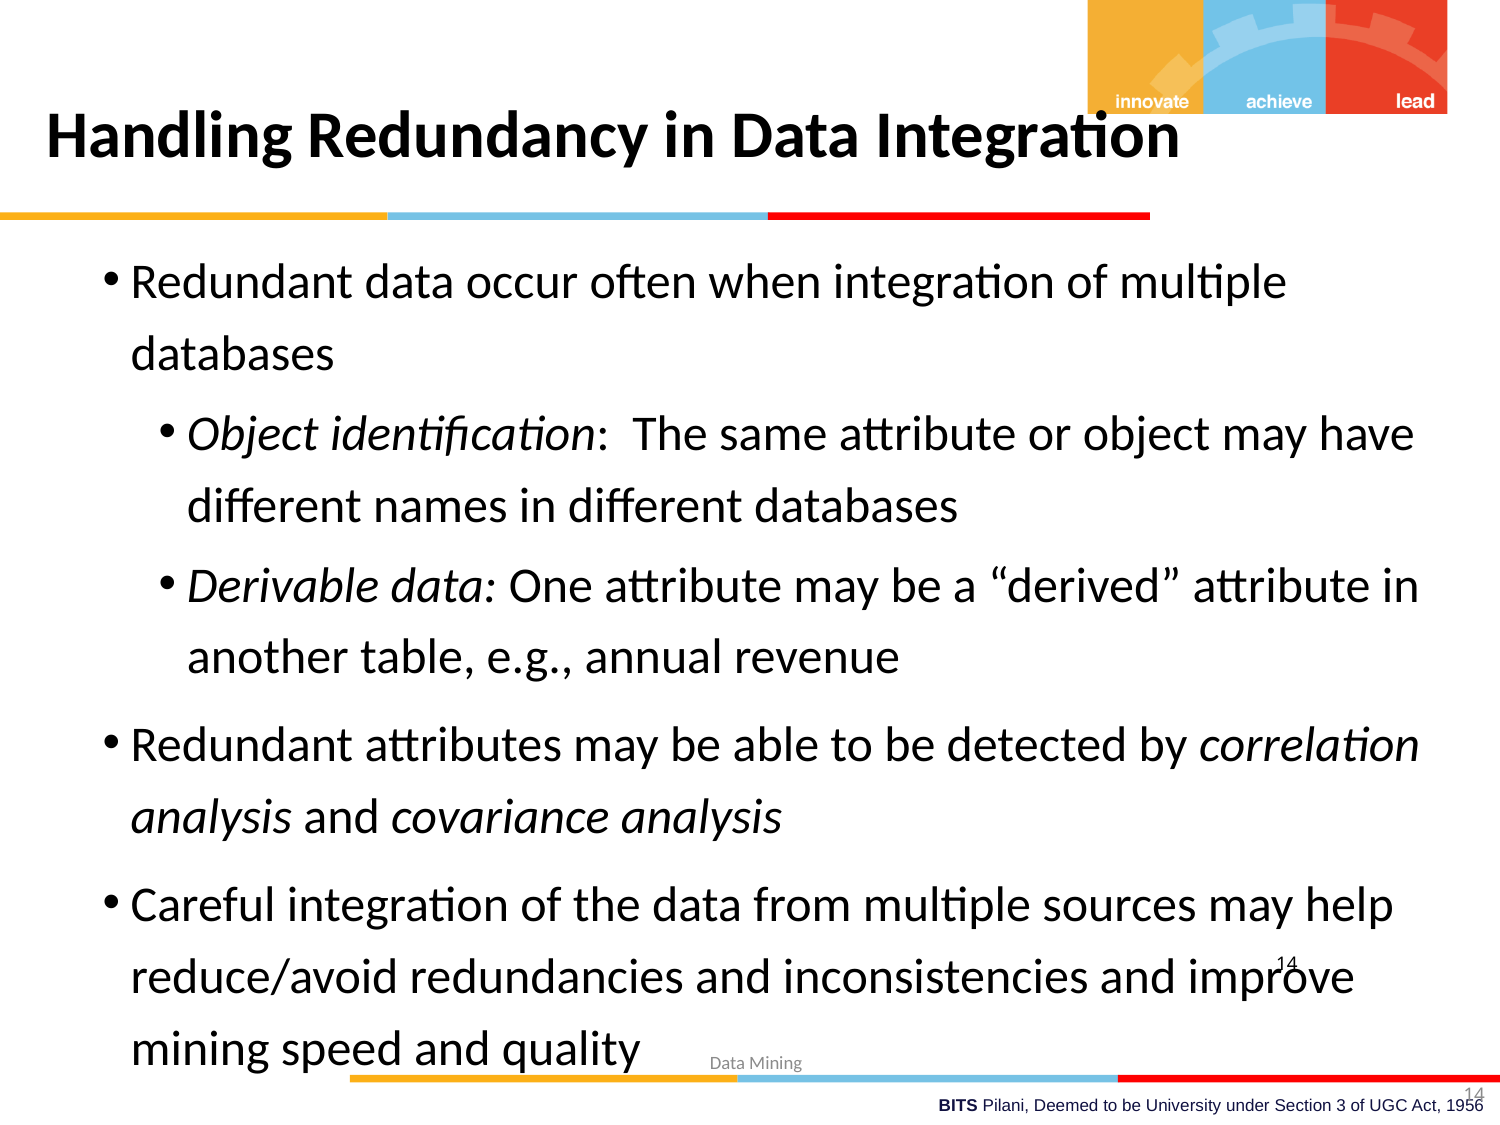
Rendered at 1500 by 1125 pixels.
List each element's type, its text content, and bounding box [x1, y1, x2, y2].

picture [1087, 0, 1448, 114]
list Redundant data occur often when integration of multiple databases Object identification: The same attribute or object may have different names in different databases Derivable data: One attribute may be a “derived” attribute in another table, e.g., annual revenue Redundant attributes may be able to be detected by correlation analysis and covariance analysis Careful integration of the data from multiple sources may help reduce/avoid redundancies and inconsistencies and improve mining speed and quality [87, 229, 1463, 1066]
slide_number 14 [1149, 1065, 1500, 1125]
title Handling Redundancy in Data Integration [31, 99, 1325, 173]
text_box 14 [1078, 937, 1313, 985]
